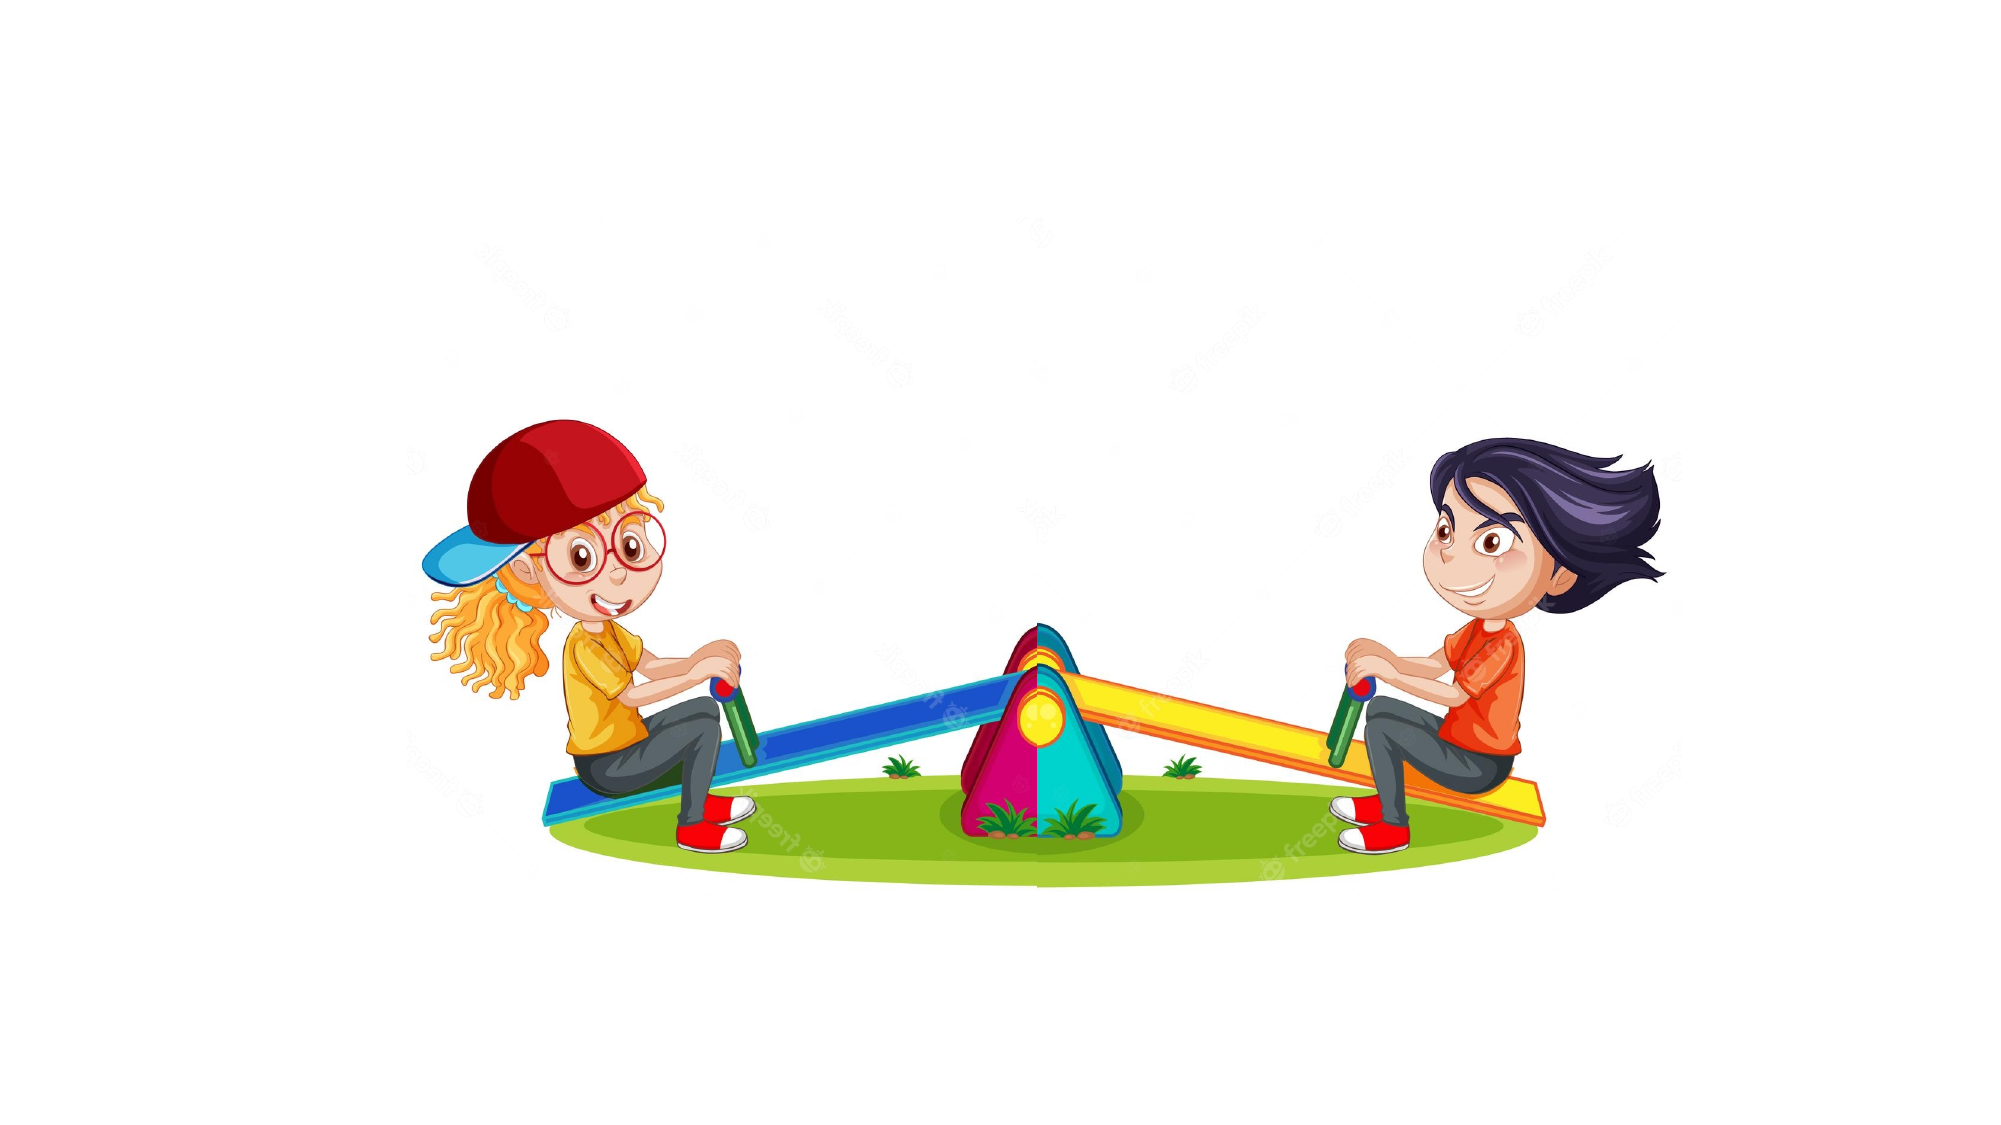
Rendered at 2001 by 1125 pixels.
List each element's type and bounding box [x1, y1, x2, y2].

picture [407, 217, 1682, 897]
